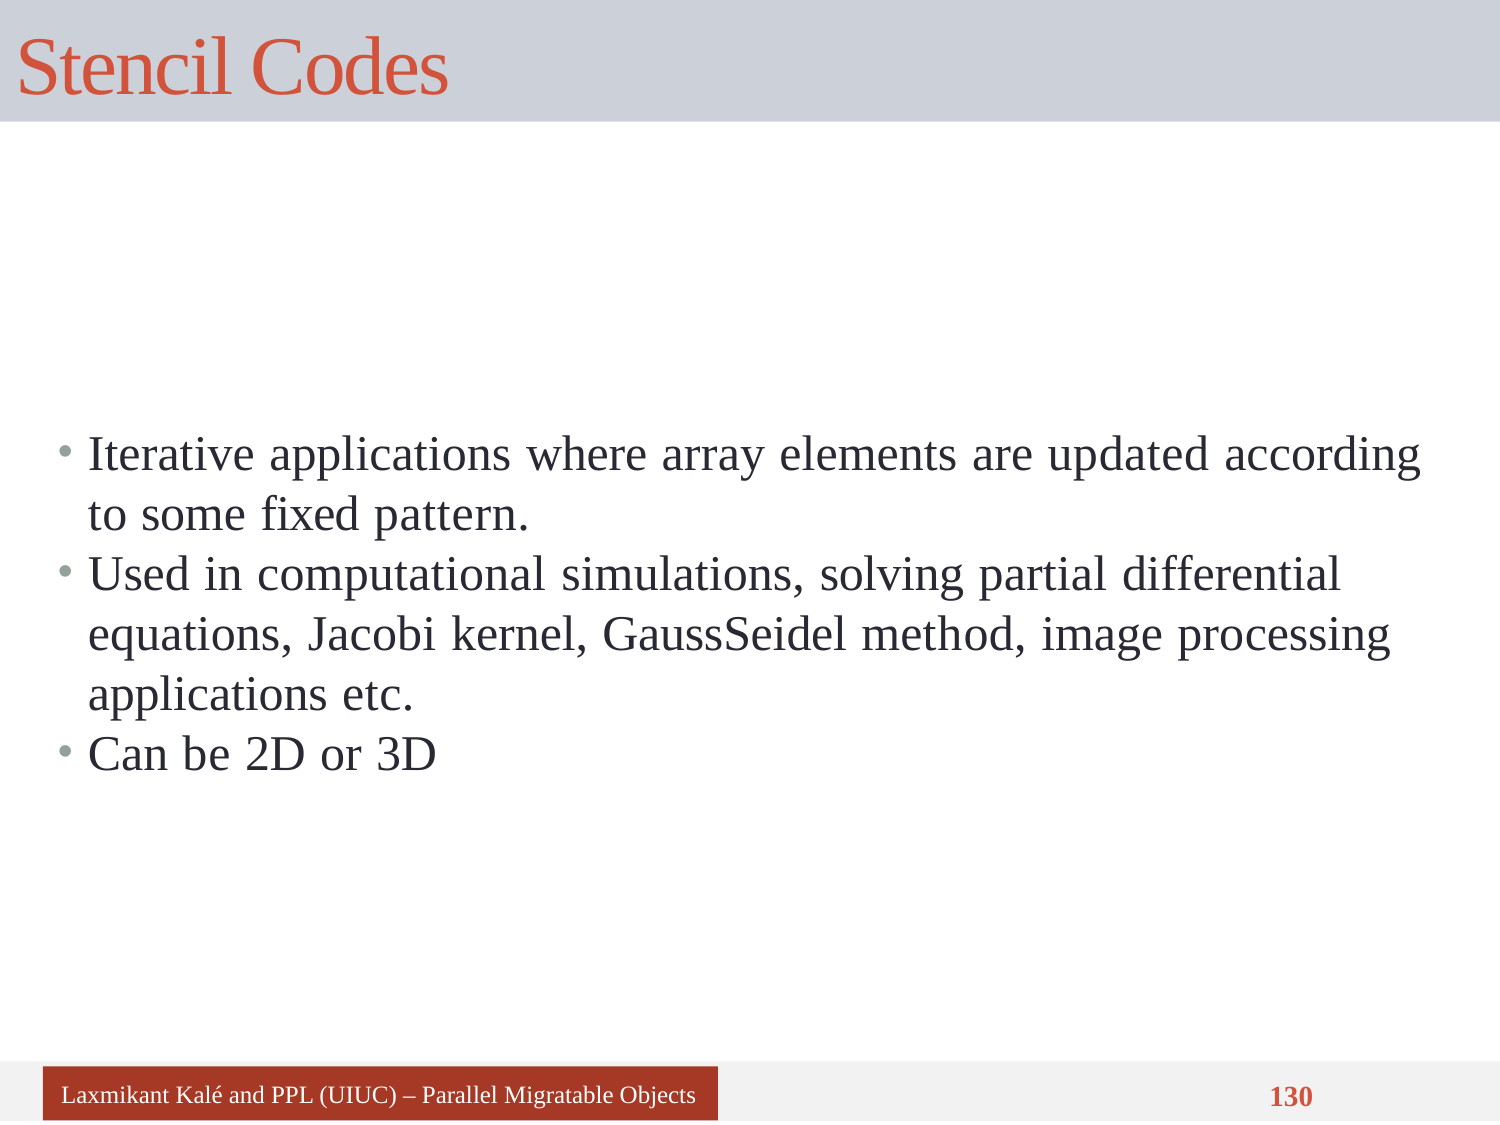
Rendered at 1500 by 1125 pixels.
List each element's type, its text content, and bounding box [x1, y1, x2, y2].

slide_number 130 [1254, 1067, 1457, 1122]
title Stencil Codes [0, 0, 1500, 122]
footer Laxmikant Kalé and PPL (UIUC) – Parallel Migratable Objects [42, 1066, 718, 1121]
list Iterative applications where array elements are updated according to some fixed pattern. Used in computational simulations, solving partial differential equations, Jacobi kernel, GaussSeidel method, image processing applications etc. Can be 2D or 3D [42, 154, 1457, 1047]
